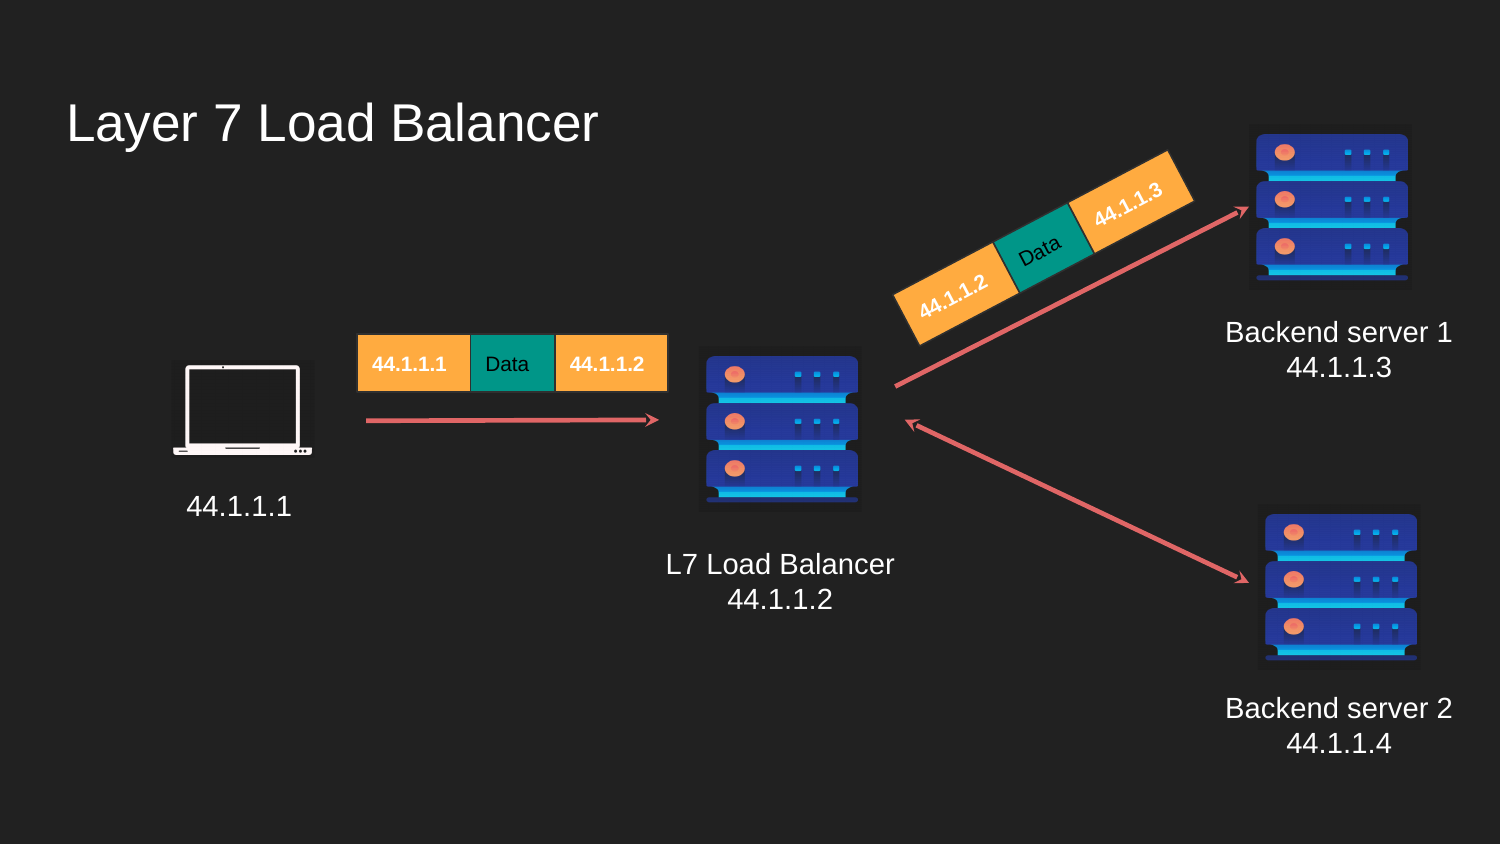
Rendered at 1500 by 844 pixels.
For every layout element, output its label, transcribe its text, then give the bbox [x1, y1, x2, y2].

text_box 44.1.1.3 [1067, 149, 1195, 205]
picture [1248, 123, 1413, 290]
text_box 44.1.1.1 [171, 472, 329, 531]
text_box 44.1.1.2 [554, 333, 669, 392]
text_box Backend server 1 44.1.1.3 [1252, 297, 1473, 392]
text_box 44.1.1.1 [357, 333, 471, 392]
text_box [170, 360, 315, 458]
text_box L7 Load Balancer 44.1.1.2 [630, 530, 930, 625]
picture [698, 345, 862, 512]
text_box Data [471, 333, 554, 392]
title Layer 7 Load Balancer [51, 72, 1449, 167]
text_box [894, 206, 1250, 387]
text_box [904, 419, 1250, 584]
picture [1257, 503, 1421, 670]
text_box Backend server 2 44.1.1.4 [1205, 674, 1473, 769]
